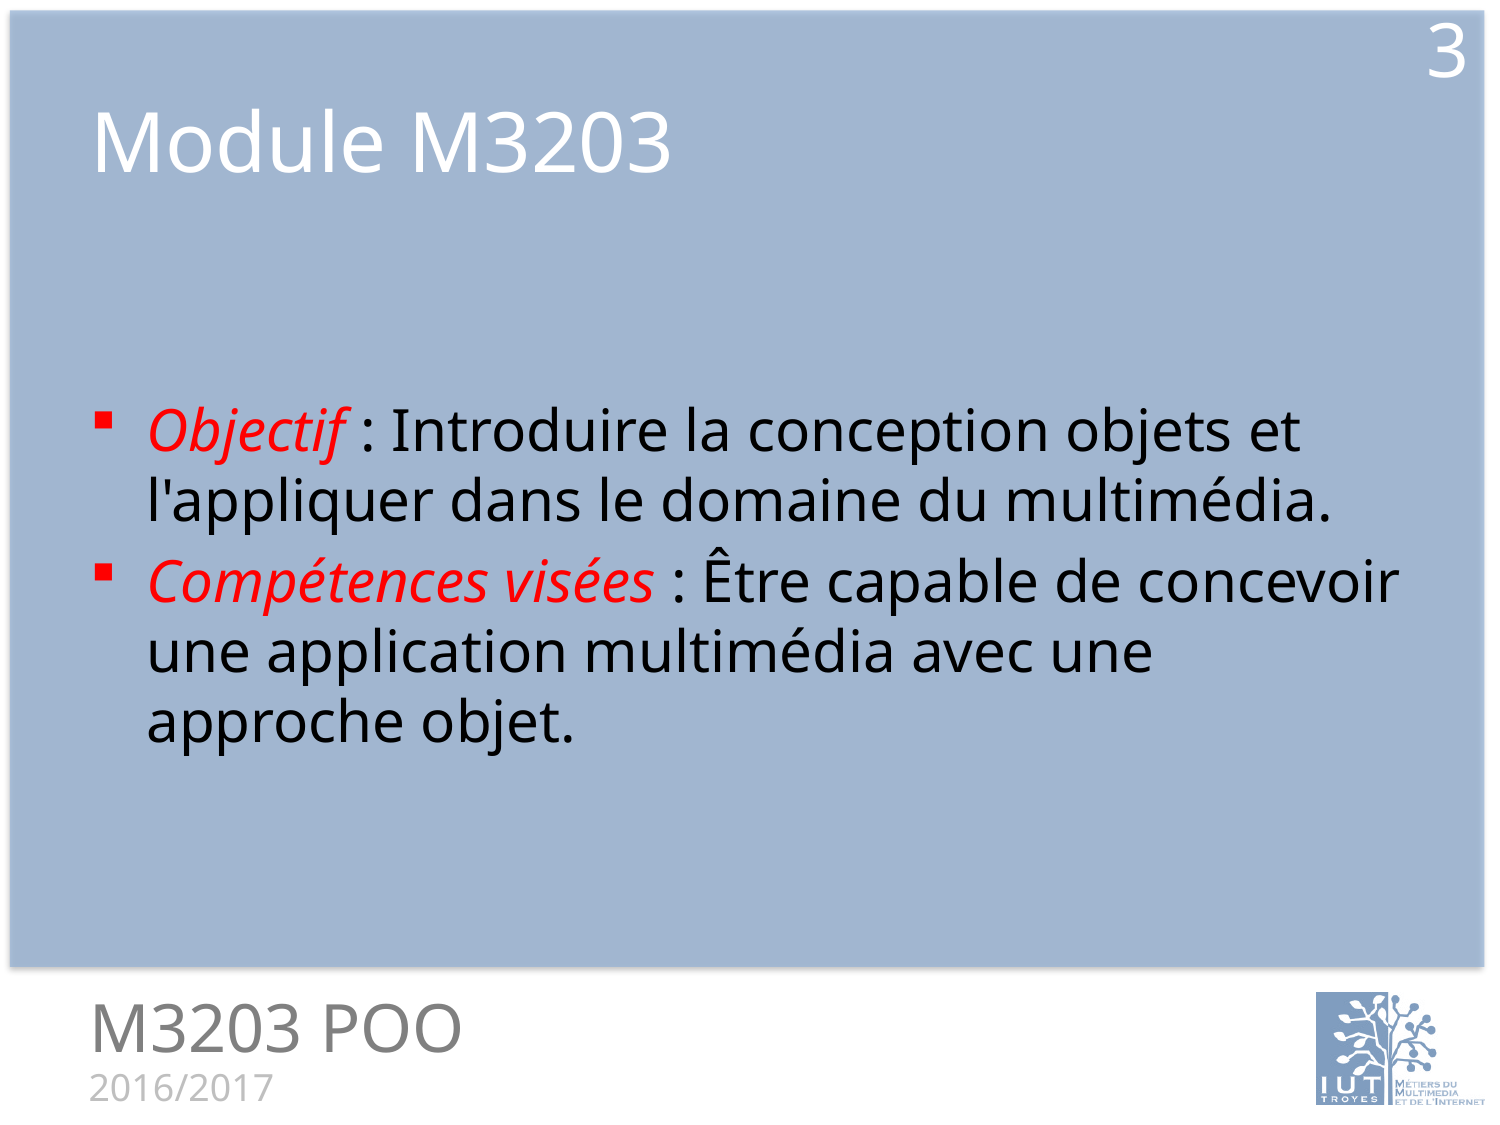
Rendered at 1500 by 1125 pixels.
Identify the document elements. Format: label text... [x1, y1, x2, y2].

slide_number 3 [1293, 10, 1485, 97]
title Module M3203 [75, 45, 1425, 233]
list Objectif : Introduire la conception objets et l'appliquer dans le domaine du multimédia. Compétences visées : Être capable de concevoir une application multimédia avec une approche objet. [75, 385, 1425, 759]
